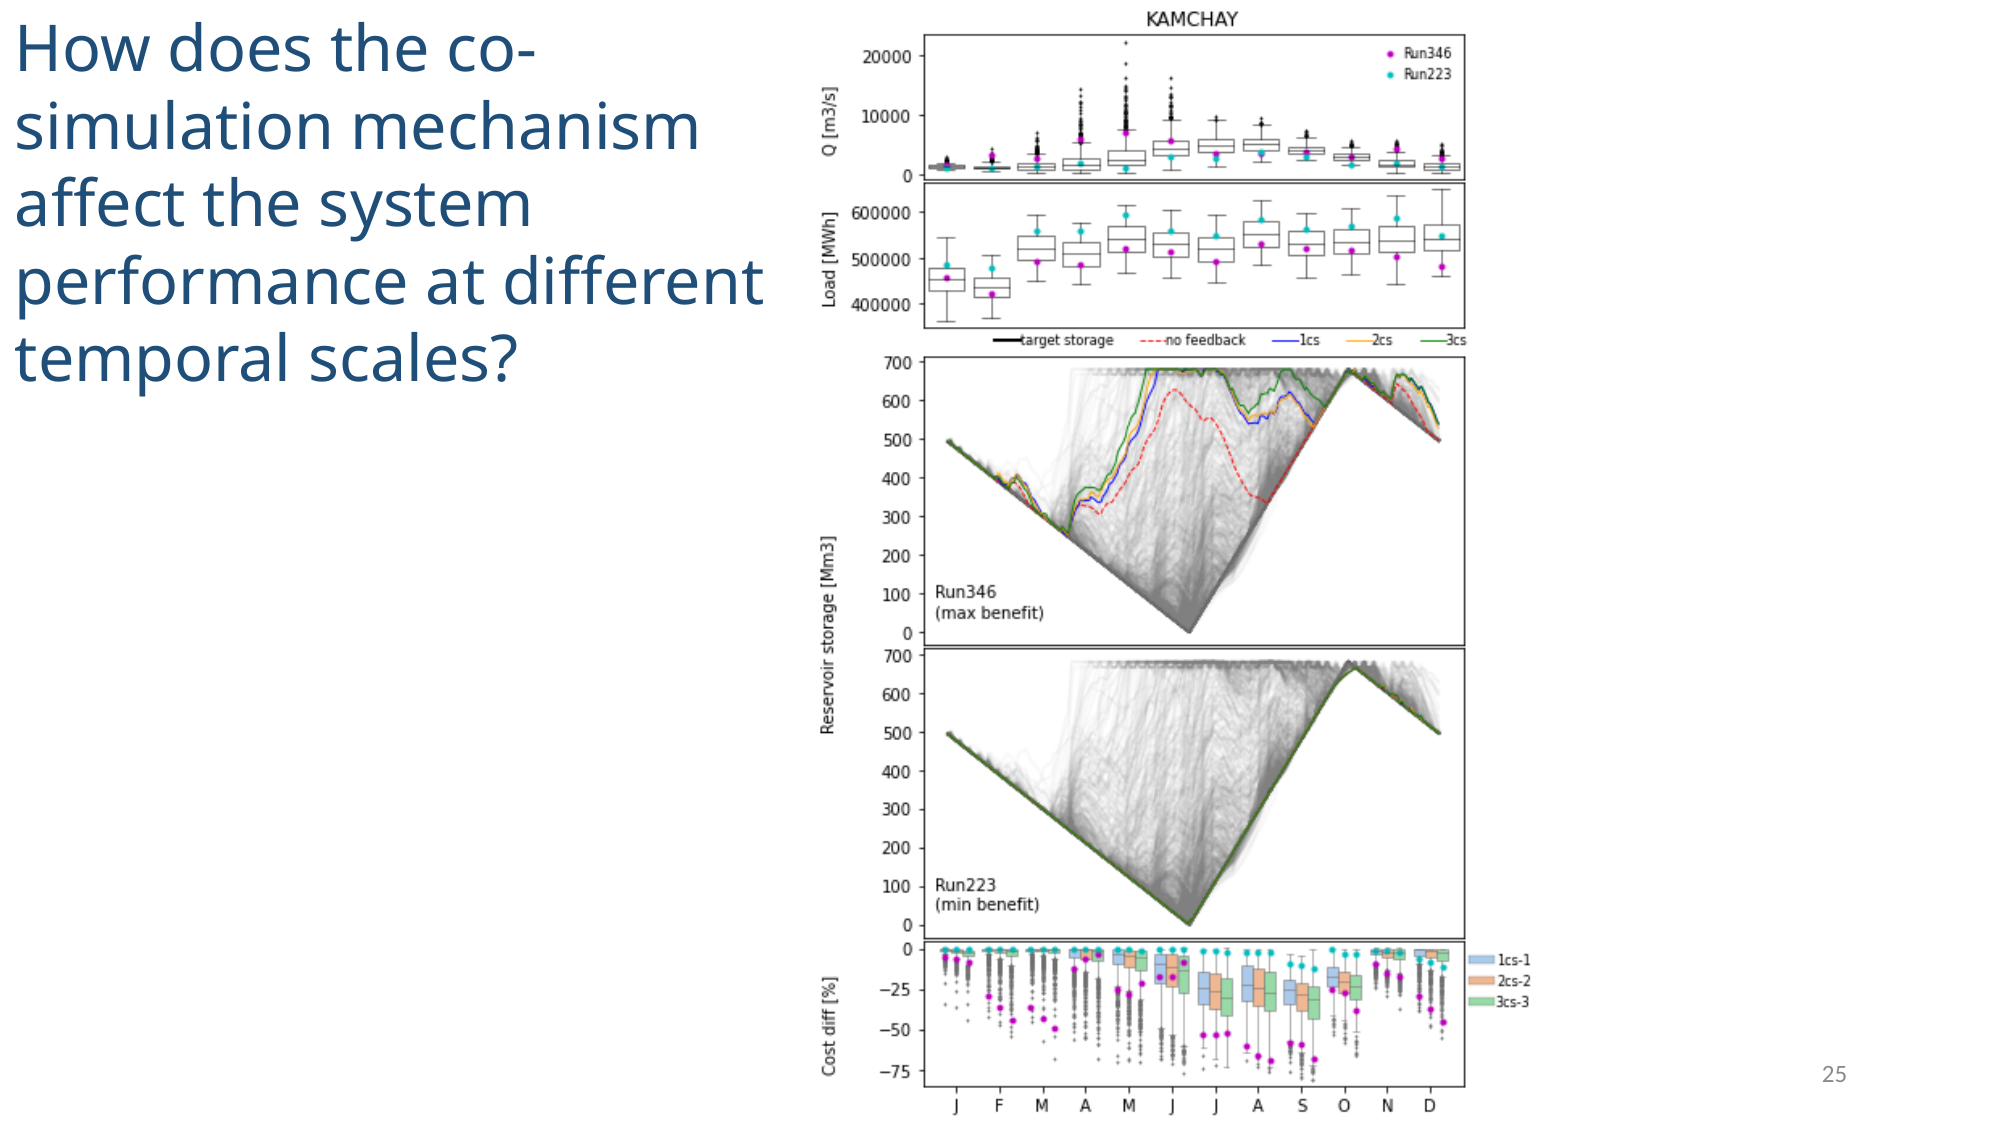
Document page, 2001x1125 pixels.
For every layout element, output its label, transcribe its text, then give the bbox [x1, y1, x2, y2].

picture [811, 0, 1548, 1125]
slide_number 25 [1548, 1042, 1863, 1103]
text_box How does the co-simulation mechanism affect the system performance at different temporal scales? [0, 0, 789, 403]
